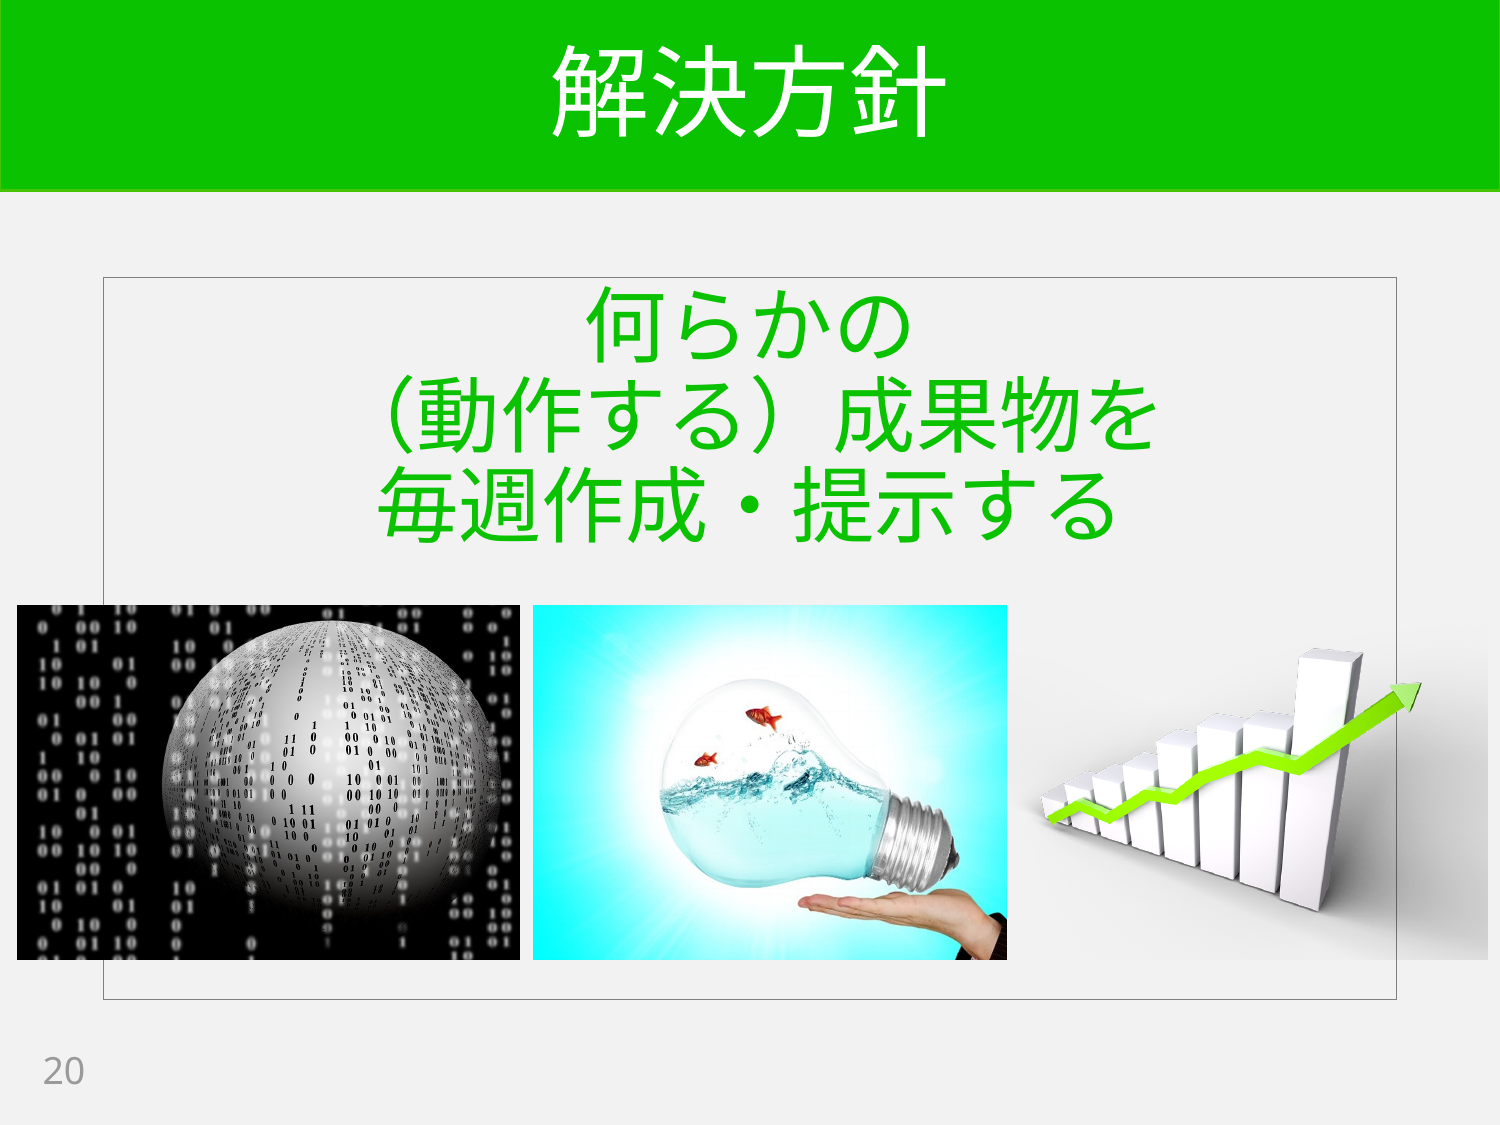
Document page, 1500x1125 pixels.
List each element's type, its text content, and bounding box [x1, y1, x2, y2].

list 何らかの （動作する）成果物を 毎週作成・提示する [103, 277, 1397, 1000]
picture [17, 605, 520, 960]
picture [533, 605, 1488, 960]
title 解決方針 [0, 53, 1500, 140]
slide_number 20 [27, 1042, 146, 1102]
